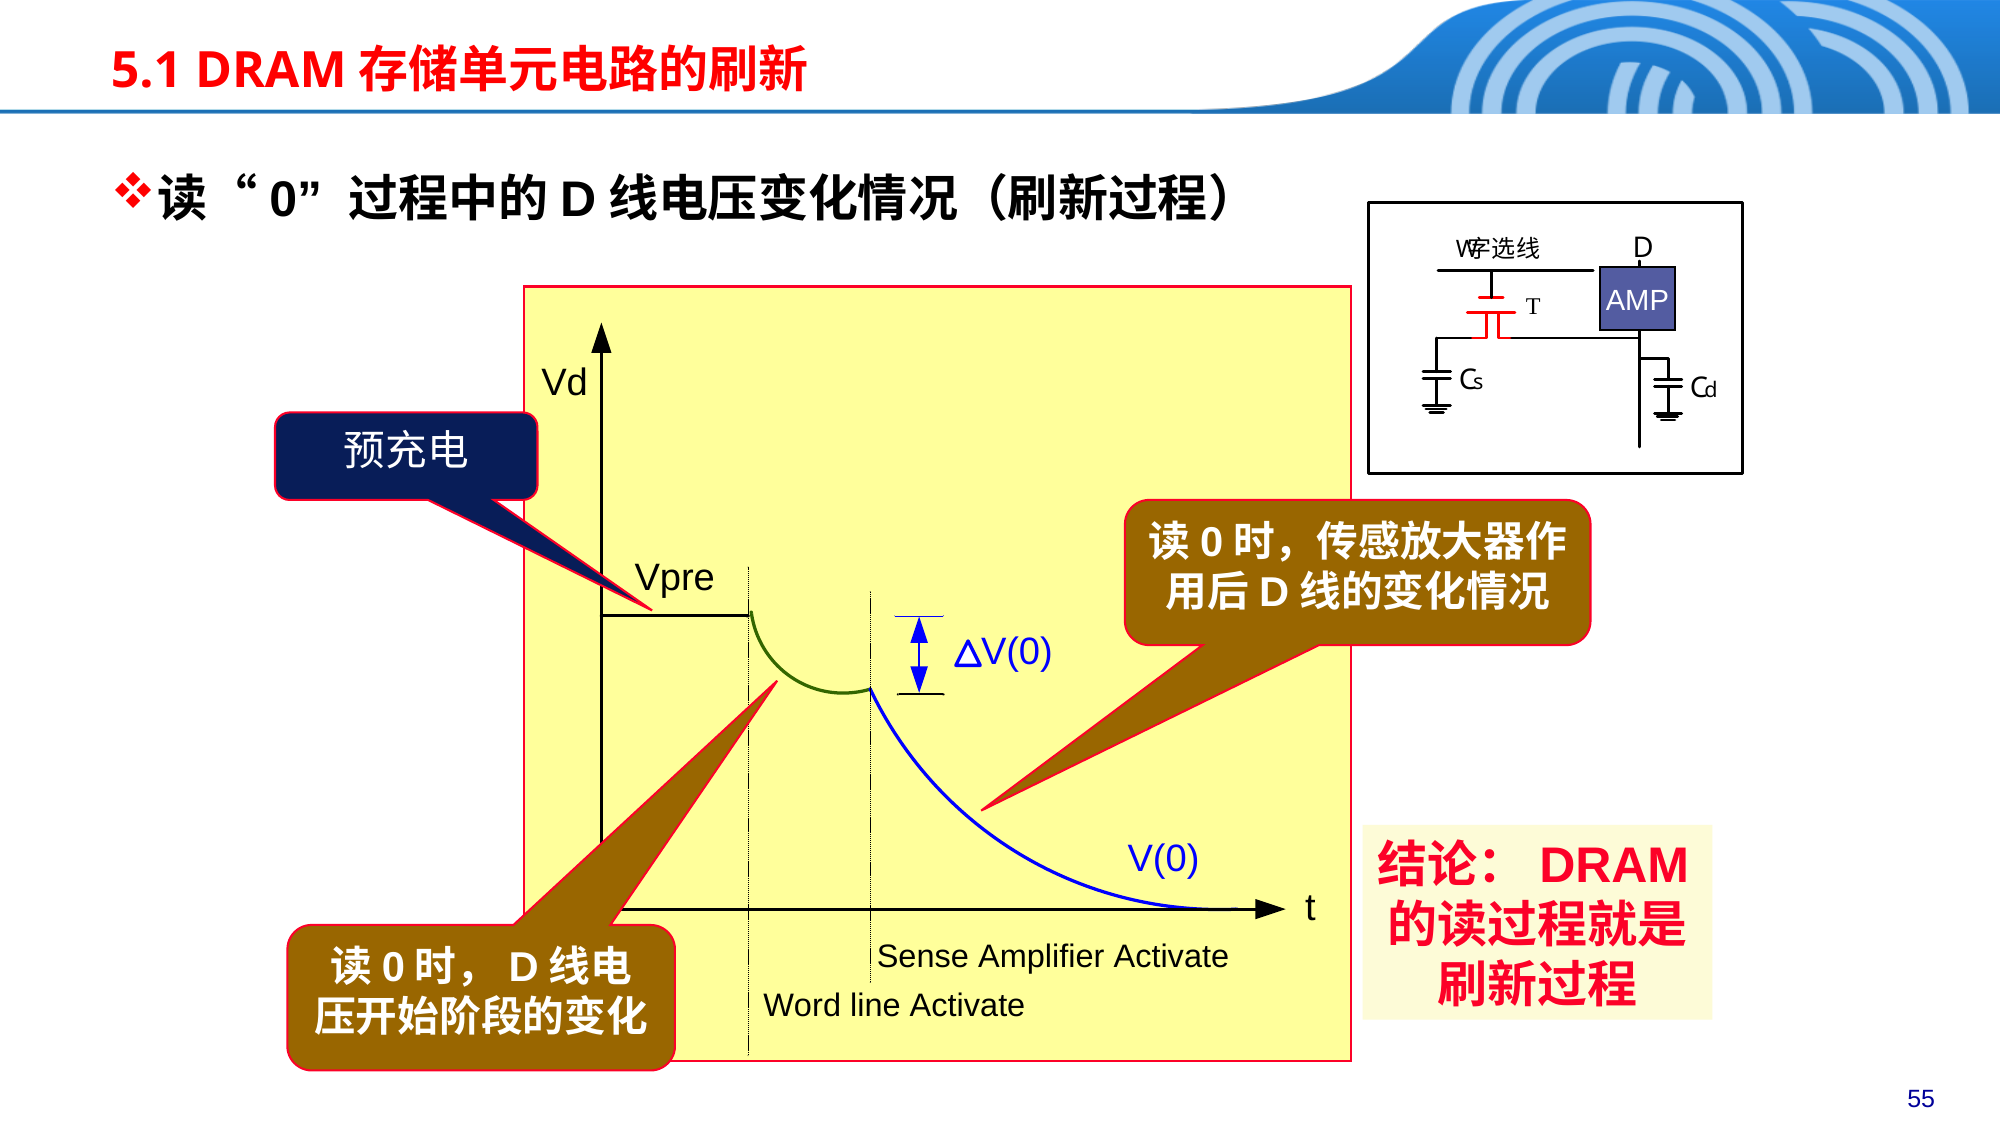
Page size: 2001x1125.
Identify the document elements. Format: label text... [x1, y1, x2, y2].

list 读“0” 过程中的D线电压变化情况（刷新过程） [99, 147, 1426, 203]
text_box 结论：DRAM的读过程就是刷新过程 [1362, 824, 1713, 1020]
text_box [524, 287, 1351, 1060]
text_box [1362, 196, 1751, 480]
text_box 读0时，传感放大器作用后D线的变化情况 [1354, 499, 1591, 646]
title 5.1 DRAM存储单元电路的刷新 [99, 40, 1064, 103]
text_box 预充电 [275, 412, 519, 545]
text_box 读0时，D线电压开始阶段的变化 [287, 919, 659, 1071]
picture [0, 0, 2000, 114]
